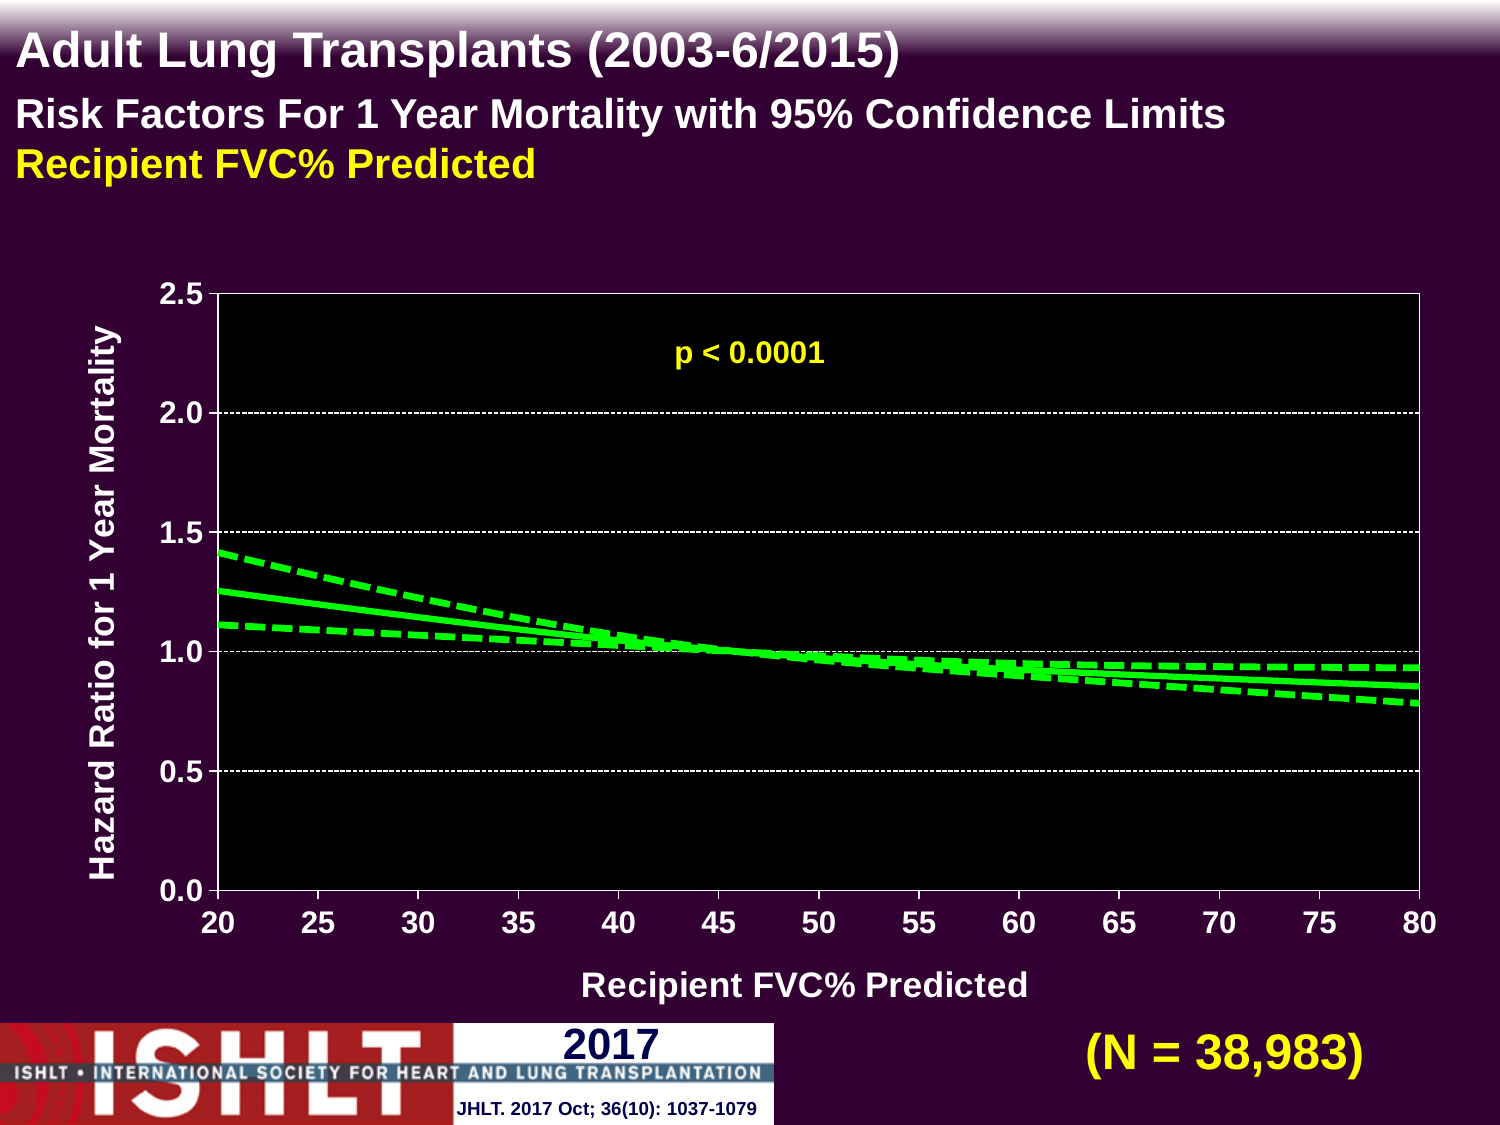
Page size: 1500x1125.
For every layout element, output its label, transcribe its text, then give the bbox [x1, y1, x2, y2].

chart [43, 267, 1457, 1043]
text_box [0, 1007, 774, 1125]
text_box (N = 38,983) [1062, 1051, 1388, 1088]
title Adult Lung Transplants (2003-6/2015) [0, 55, 1500, 219]
